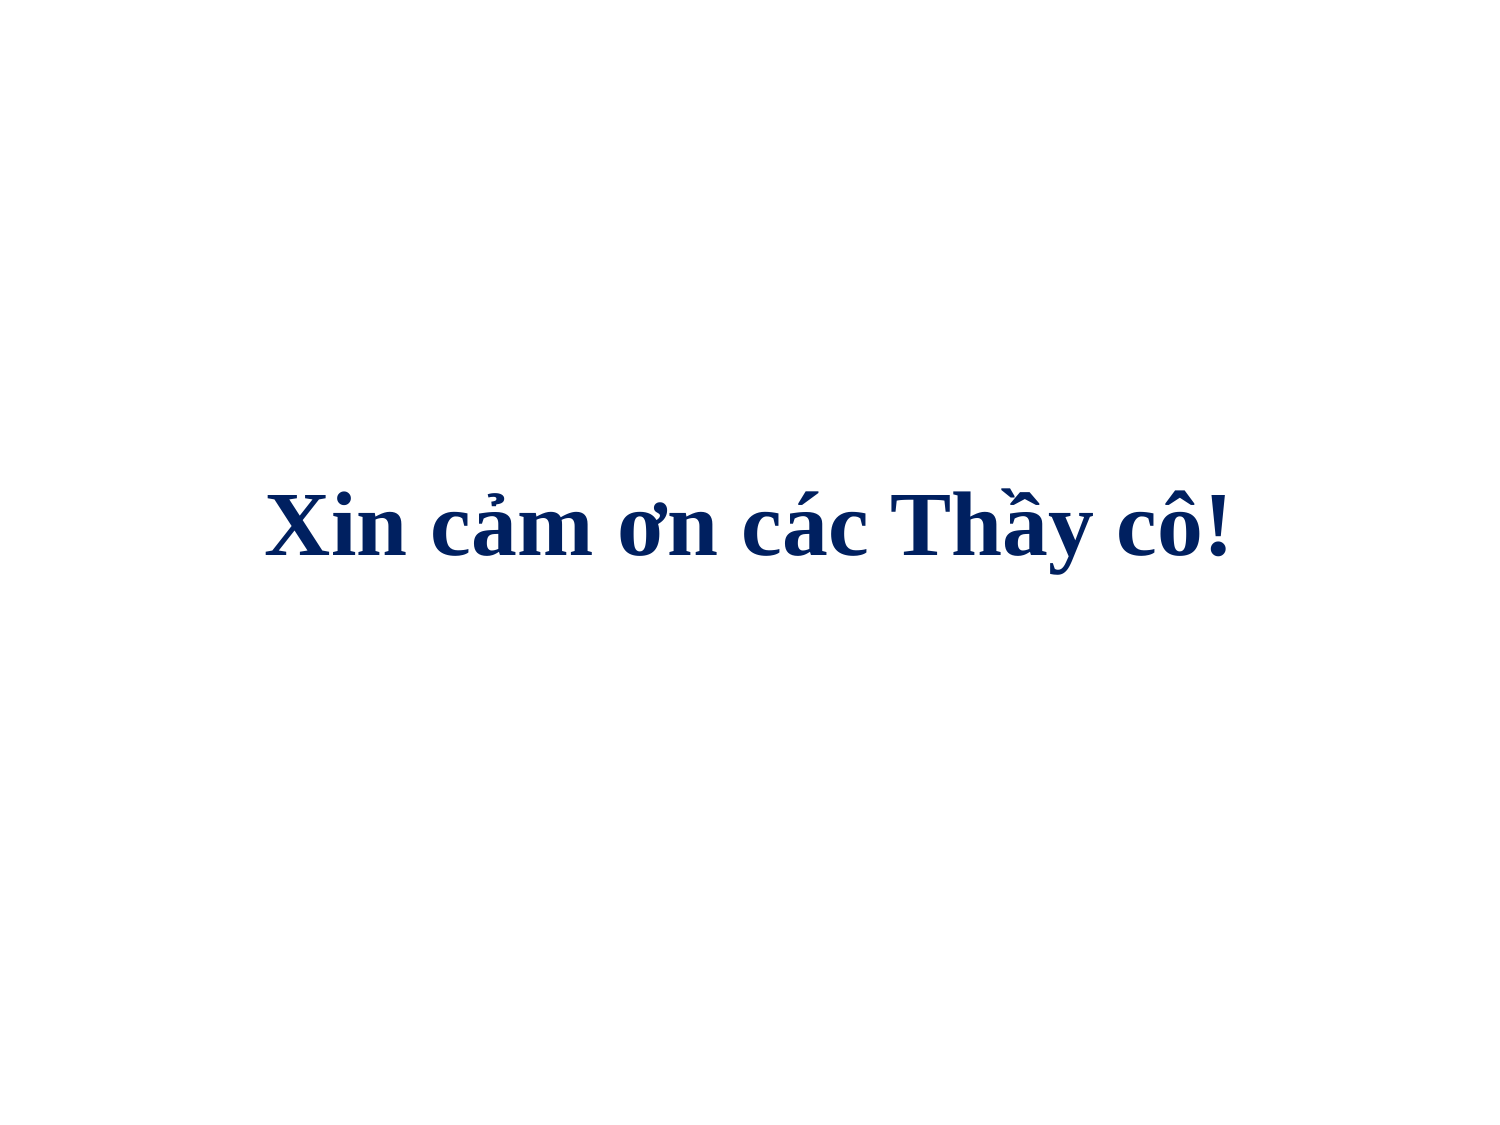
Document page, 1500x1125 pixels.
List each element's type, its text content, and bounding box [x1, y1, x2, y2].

title Xin cảm ơn các Thầy cô! [75, 425, 1425, 613]
